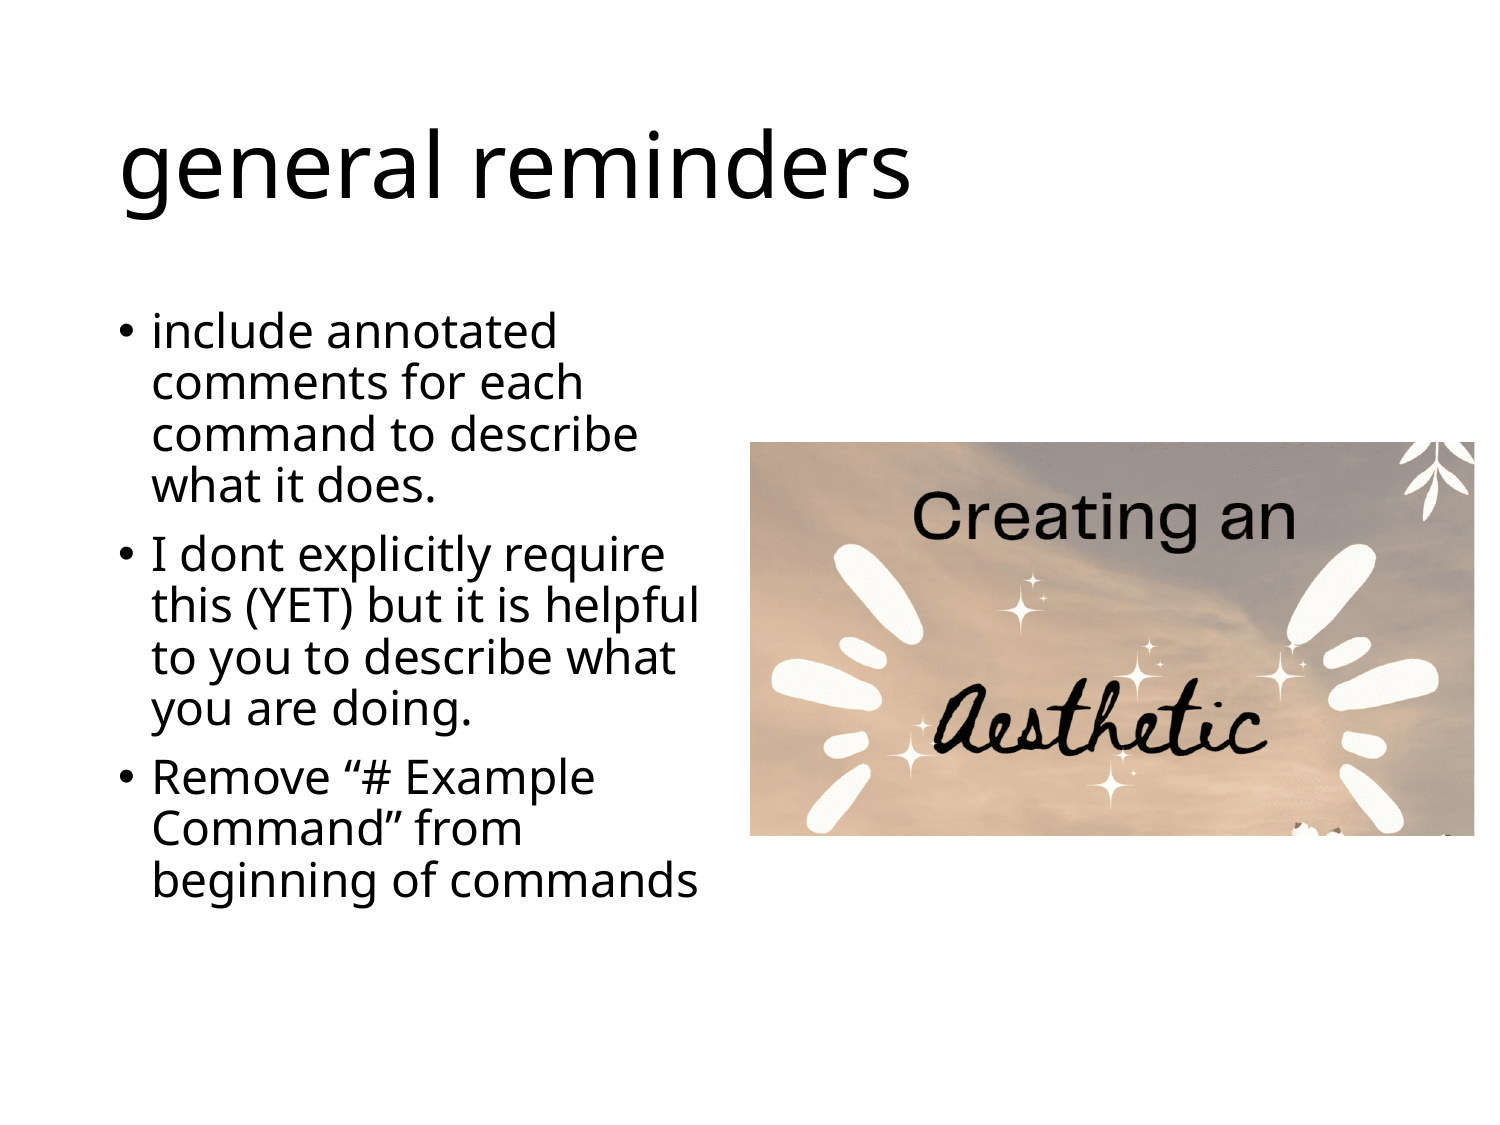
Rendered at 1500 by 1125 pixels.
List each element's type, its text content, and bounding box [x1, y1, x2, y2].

picture [749, 442, 1475, 836]
title general reminders [103, 59, 1397, 278]
list include annotated comments for each command to describe what it does. I dont explicitly require this (YET) but it is helpful to you to describe what you are doing. Remove “# Example Command” from beginning of commands [103, 299, 728, 1014]
